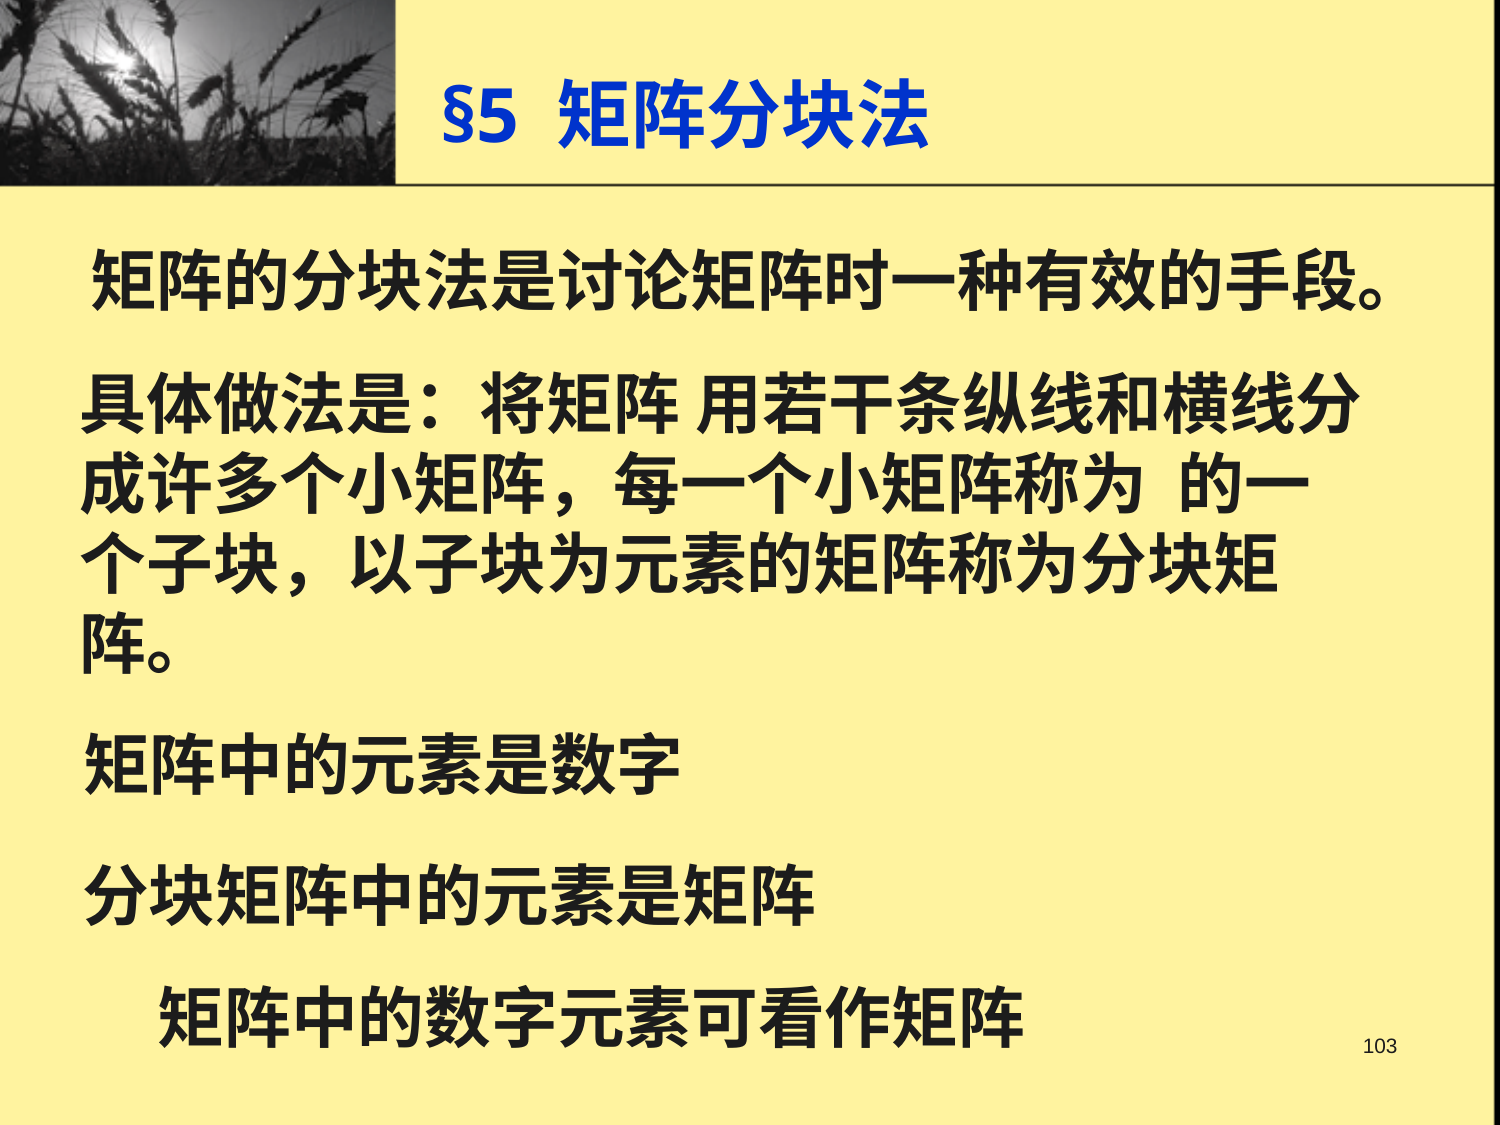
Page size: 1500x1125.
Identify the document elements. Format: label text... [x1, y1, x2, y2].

list 矩阵的分块法是讨论矩阵时一种有效的手段。 [75, 231, 1413, 337]
picture [0, 0, 1500, 1125]
title §5 矩阵分块法 [425, 14, 1413, 211]
text_box 矩阵中的元素是数字 [68, 715, 699, 811]
slide_number 103 [1200, 1025, 1413, 1100]
text_box 分块矩阵中的元素是矩阵 [67, 846, 832, 941]
